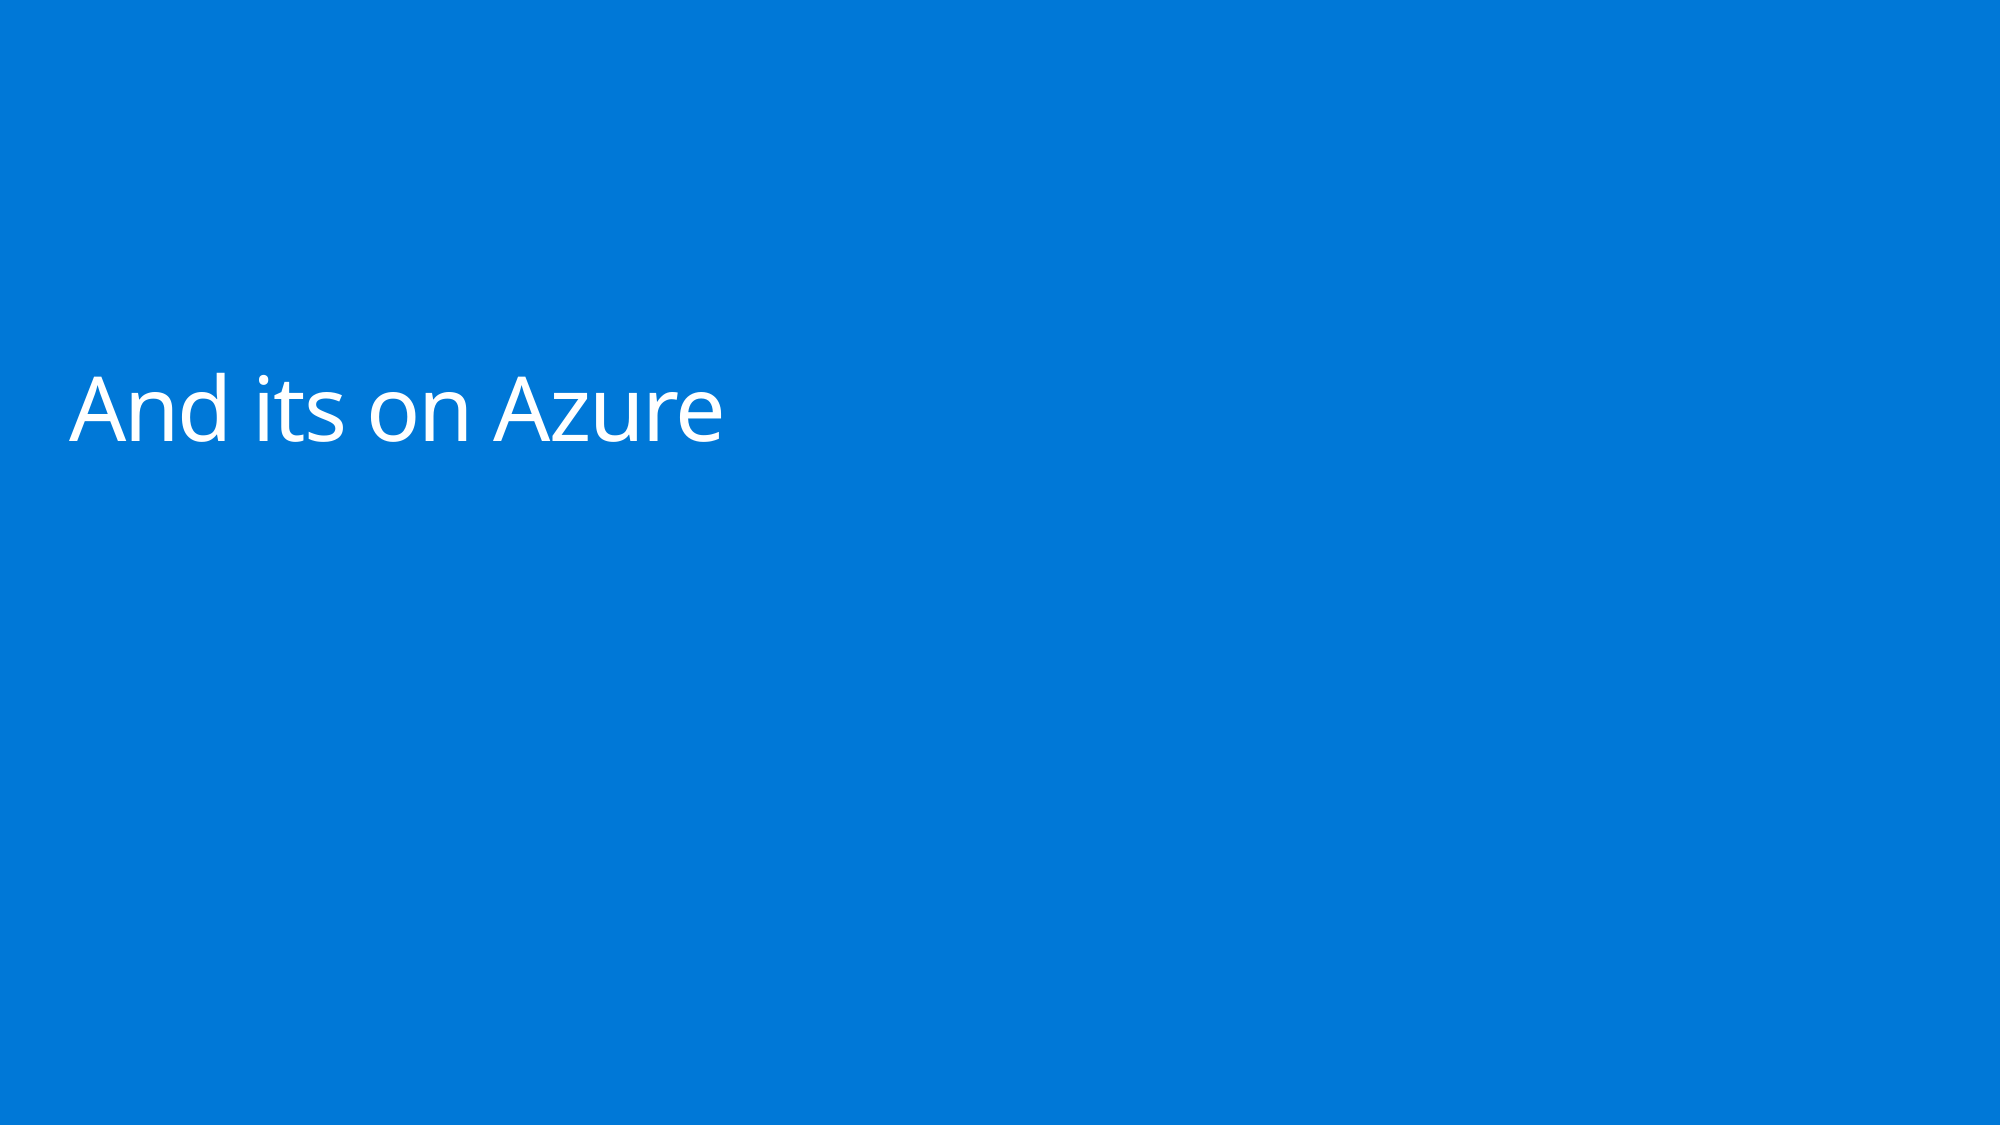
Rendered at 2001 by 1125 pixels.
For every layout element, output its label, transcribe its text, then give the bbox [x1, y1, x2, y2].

title And its on Azure [45, 348, 1995, 477]
